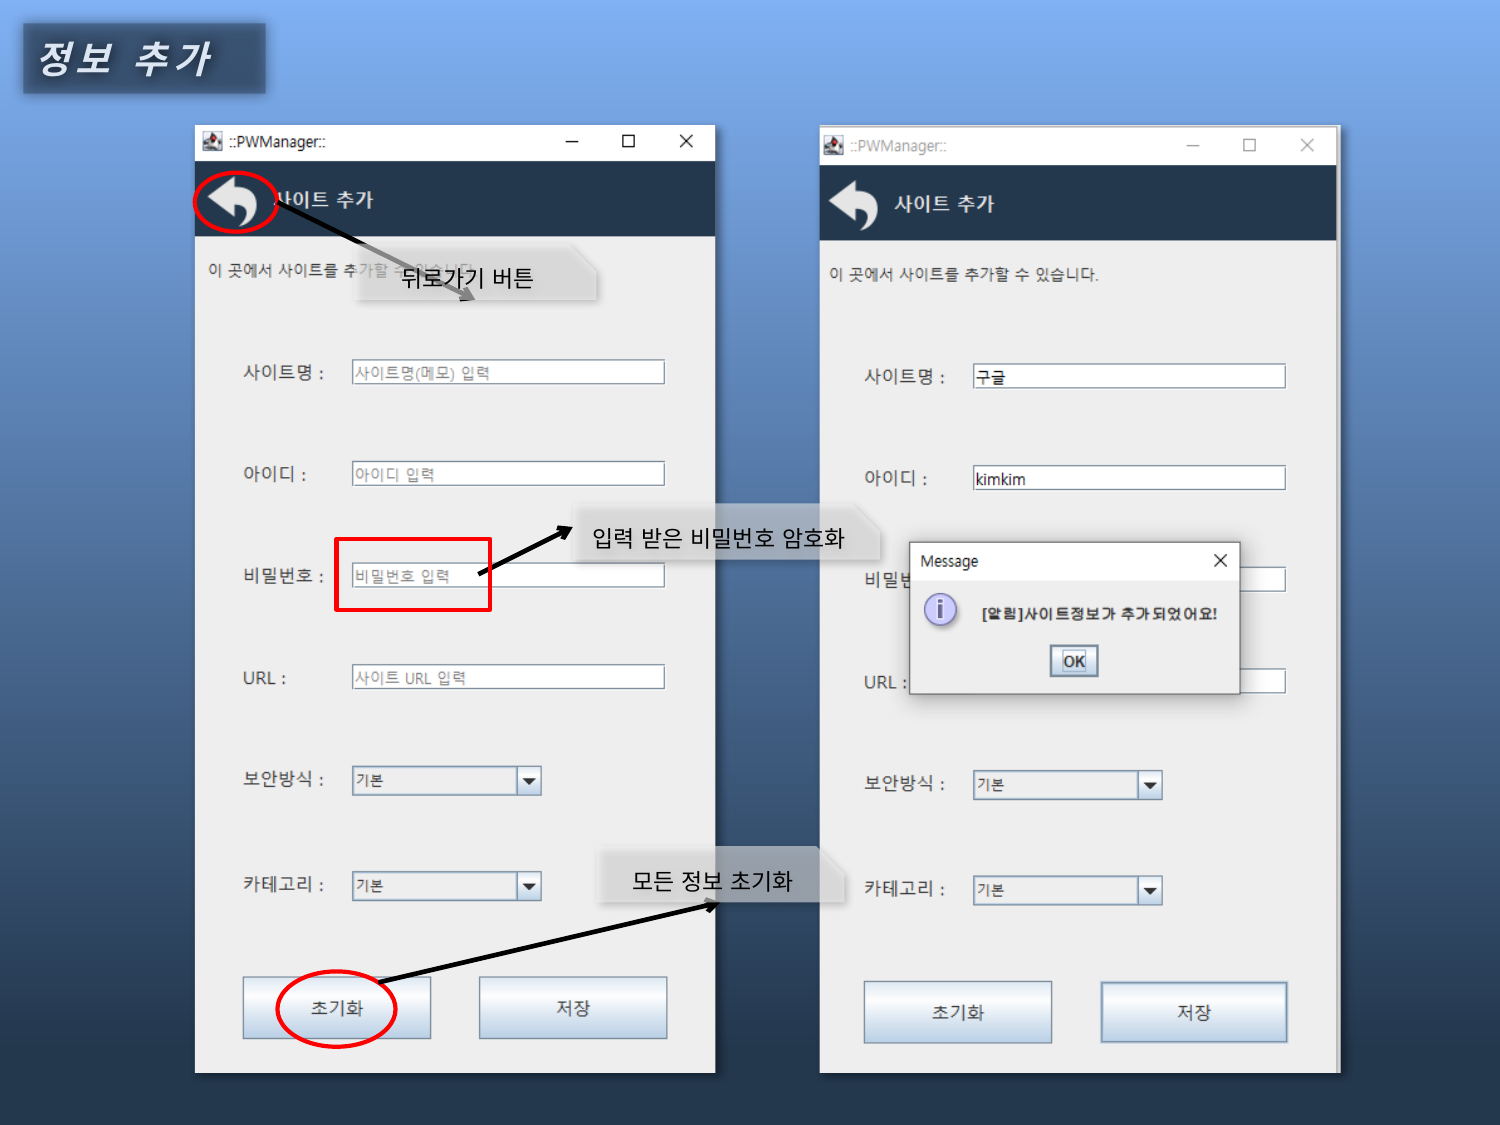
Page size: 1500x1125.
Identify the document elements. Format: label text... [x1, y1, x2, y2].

picture [194, 125, 716, 1073]
picture [819, 125, 1341, 1073]
text_box 모든 정보 초기화 [721, 846, 814, 903]
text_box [277, 201, 355, 273]
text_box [378, 874, 597, 983]
text_box 입력 받은 비밀번호 암호화 [721, 503, 814, 560]
text_box 정보 추가 [21, 21, 268, 96]
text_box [477, 526, 573, 575]
